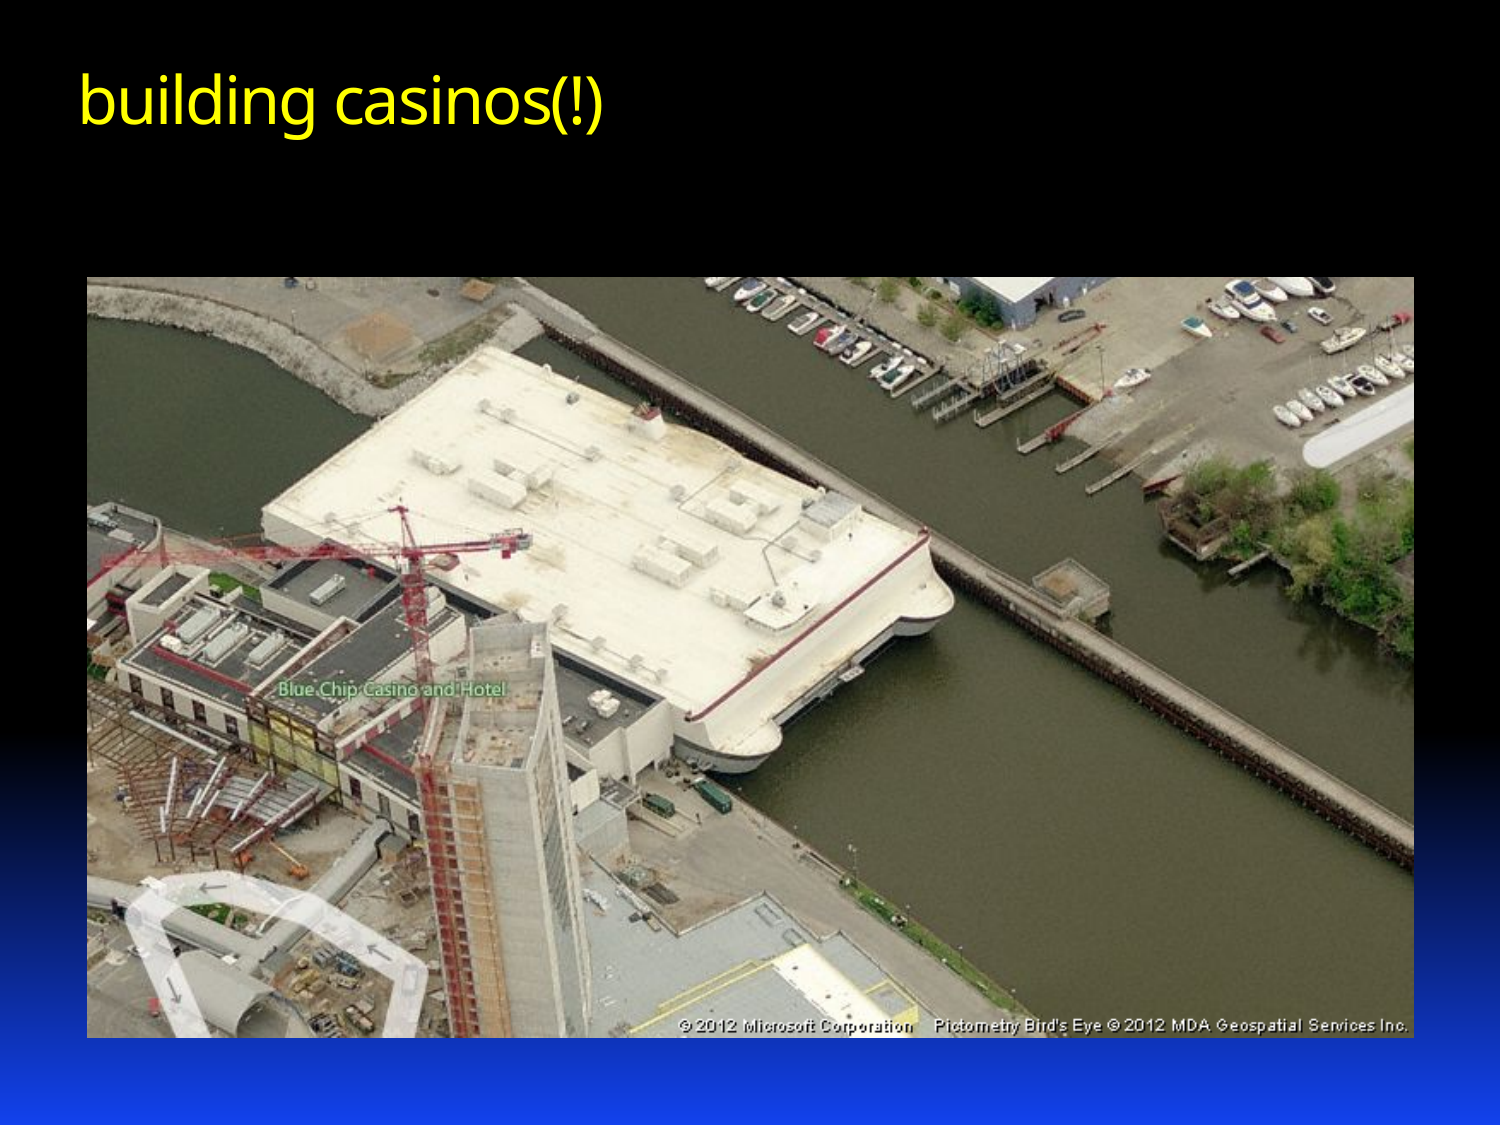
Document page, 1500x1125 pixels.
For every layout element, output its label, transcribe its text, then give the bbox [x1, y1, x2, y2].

title building casinos(!) [62, 50, 1463, 154]
picture [86, 276, 1414, 1038]
